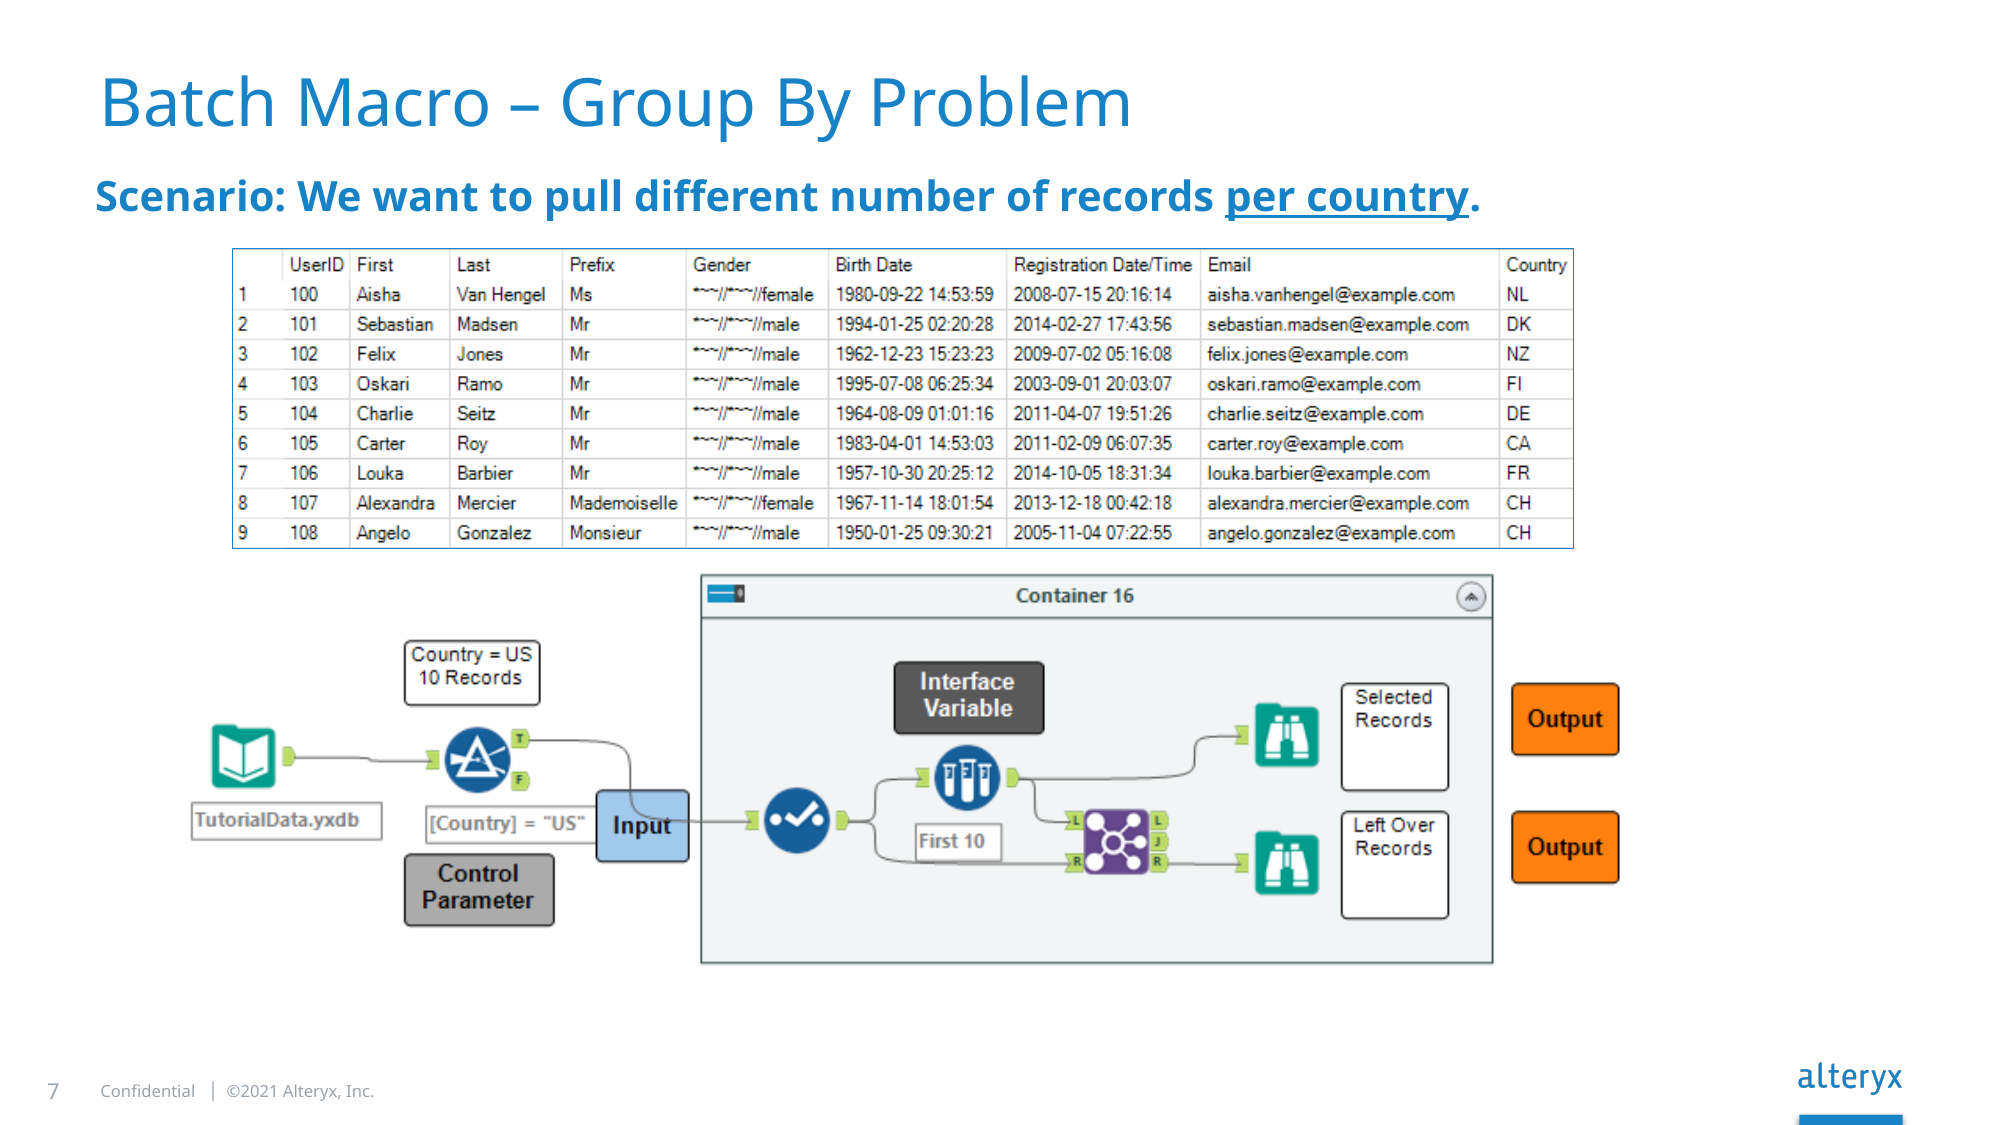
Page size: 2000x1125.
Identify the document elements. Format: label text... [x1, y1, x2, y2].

picture [179, 562, 1627, 971]
picture [1798, 1062, 1902, 1095]
picture [232, 247, 1574, 549]
subtitle Scenario: We want to pull different number of records per country. [95, 170, 1711, 249]
title Batch Macro – Group By Problem [99, 0, 1826, 141]
